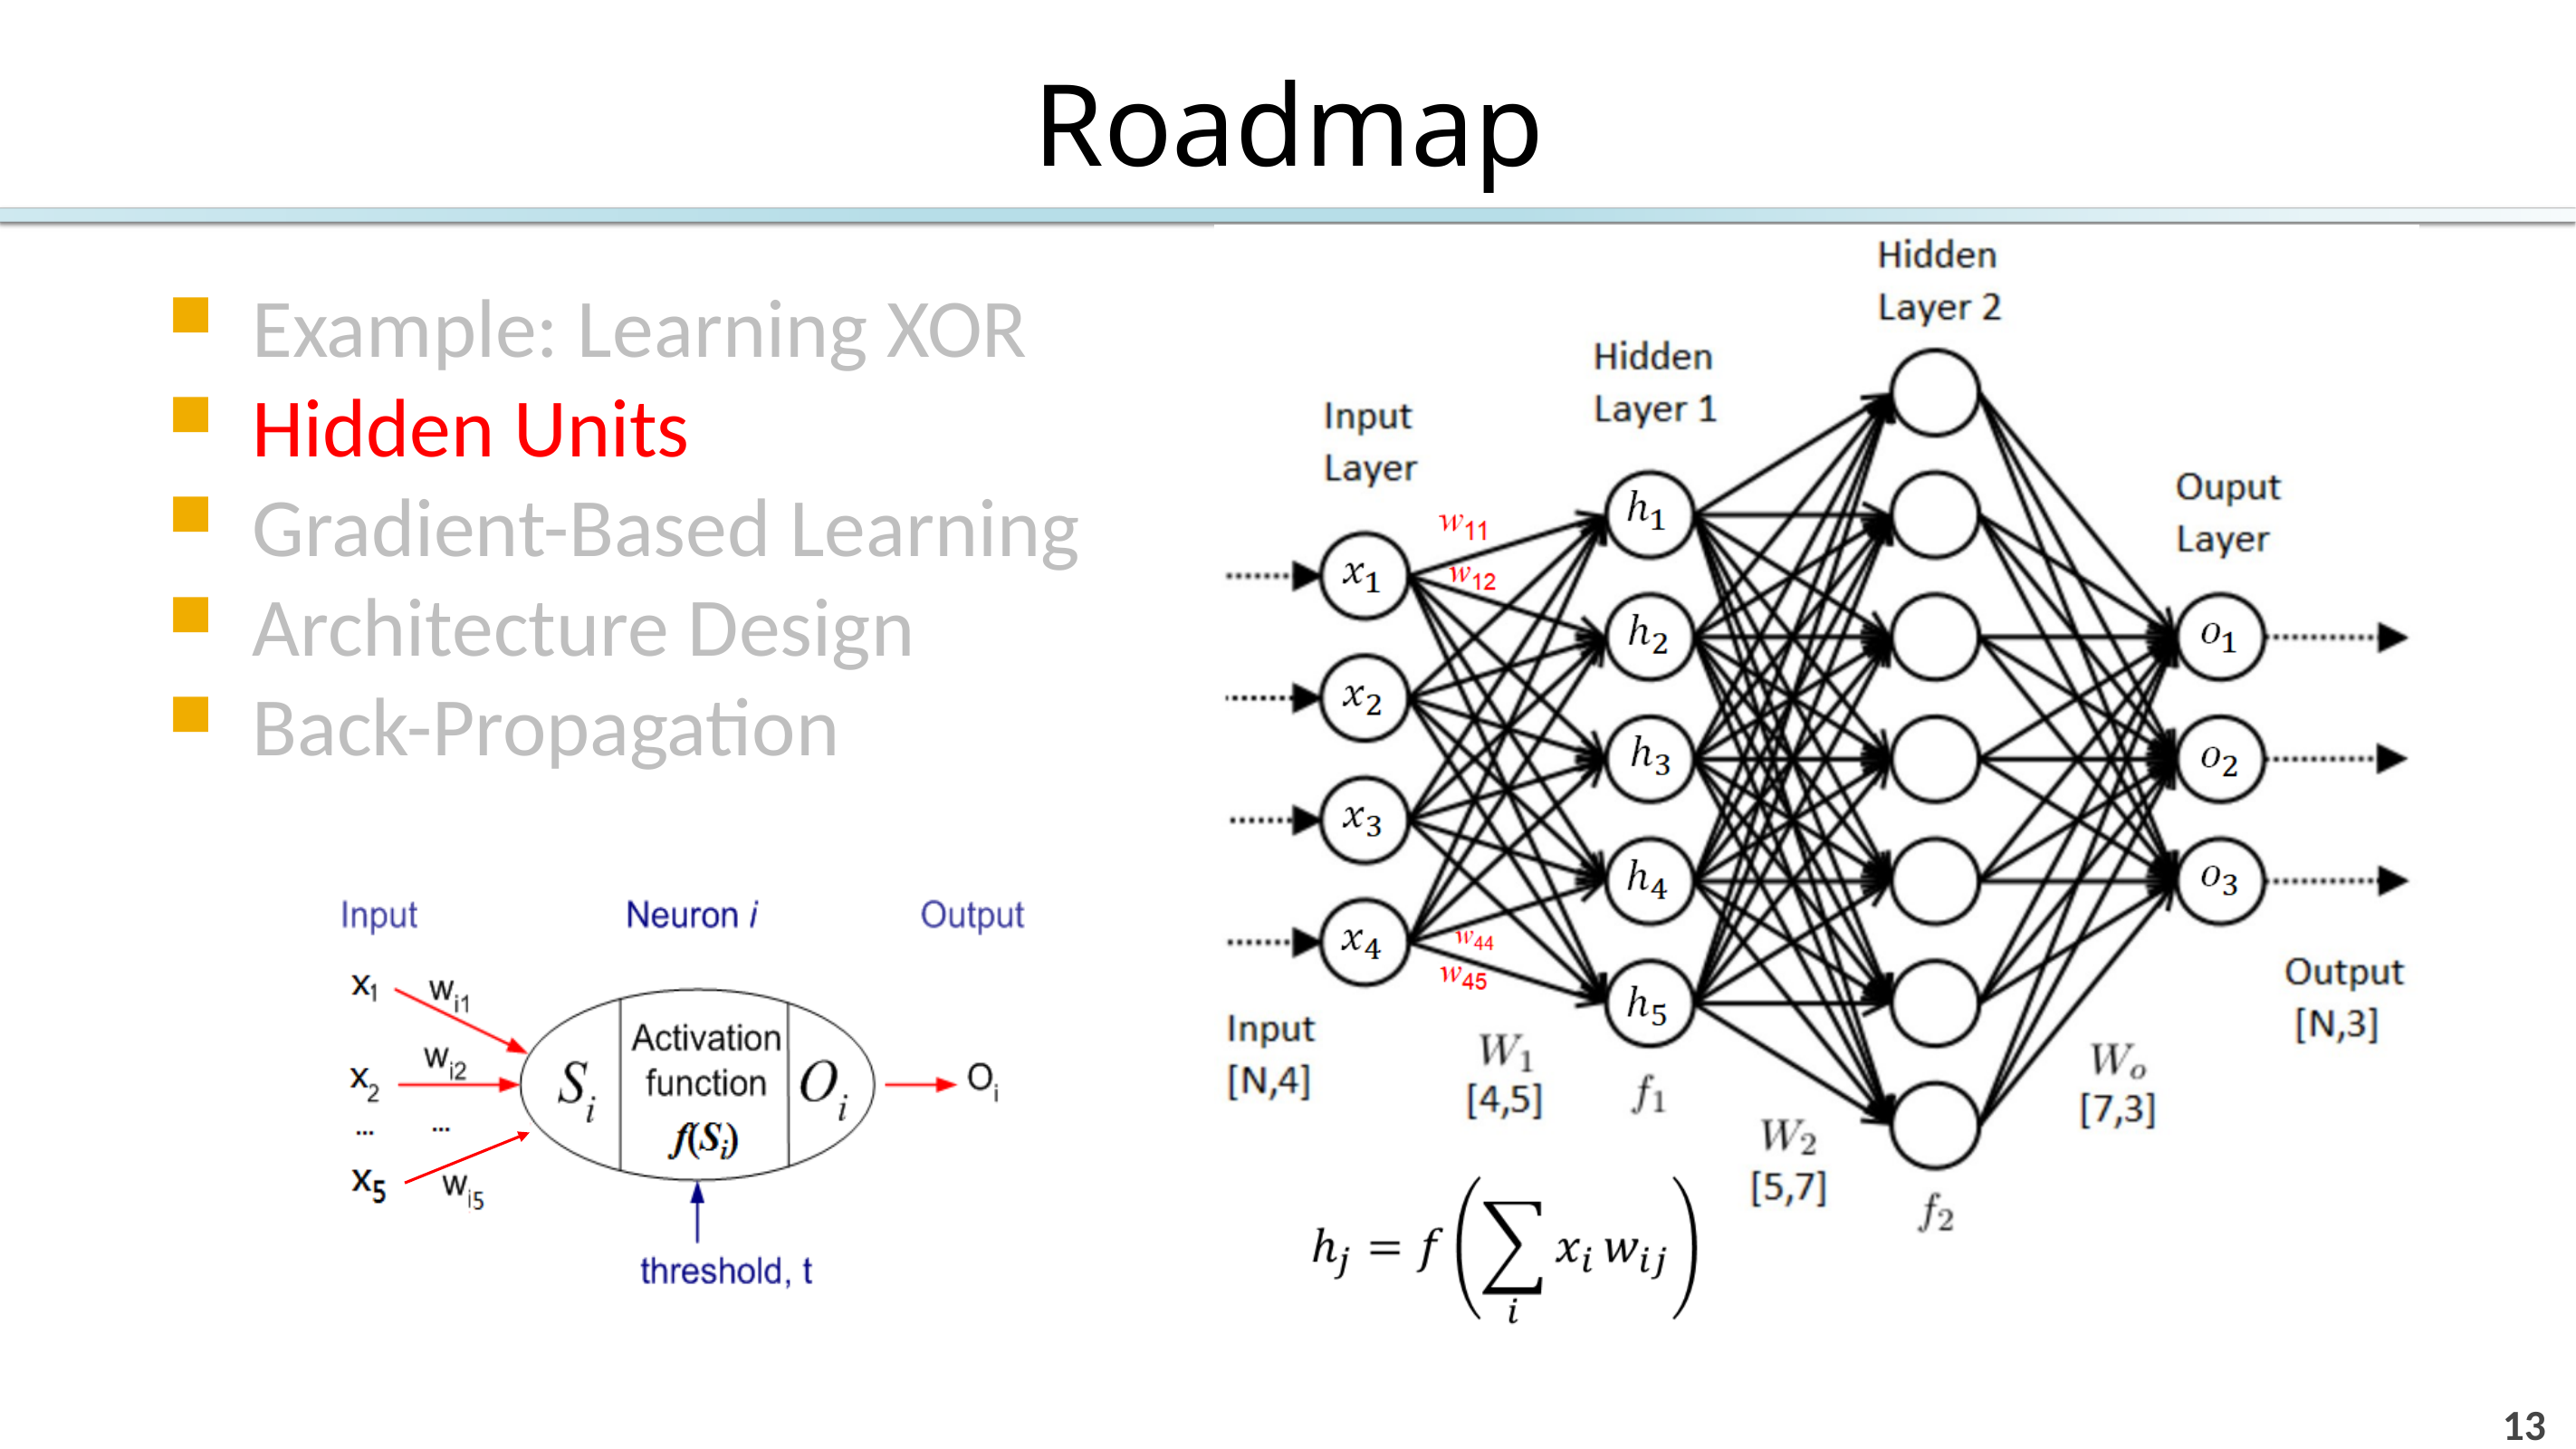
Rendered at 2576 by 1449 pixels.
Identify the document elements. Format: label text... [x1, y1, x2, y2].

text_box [329, 881, 1038, 1307]
title Roadmap [129, 0, 2447, 243]
picture [0, 204, 129, 232]
picture [1214, 225, 2419, 1332]
slide_number 13 [2352, 1391, 2560, 1449]
picture [2447, 204, 2576, 232]
list Example: Learning XOR Hidden Units Gradient-Based Learning Architecture Design Back-Propagation [157, 260, 1210, 883]
